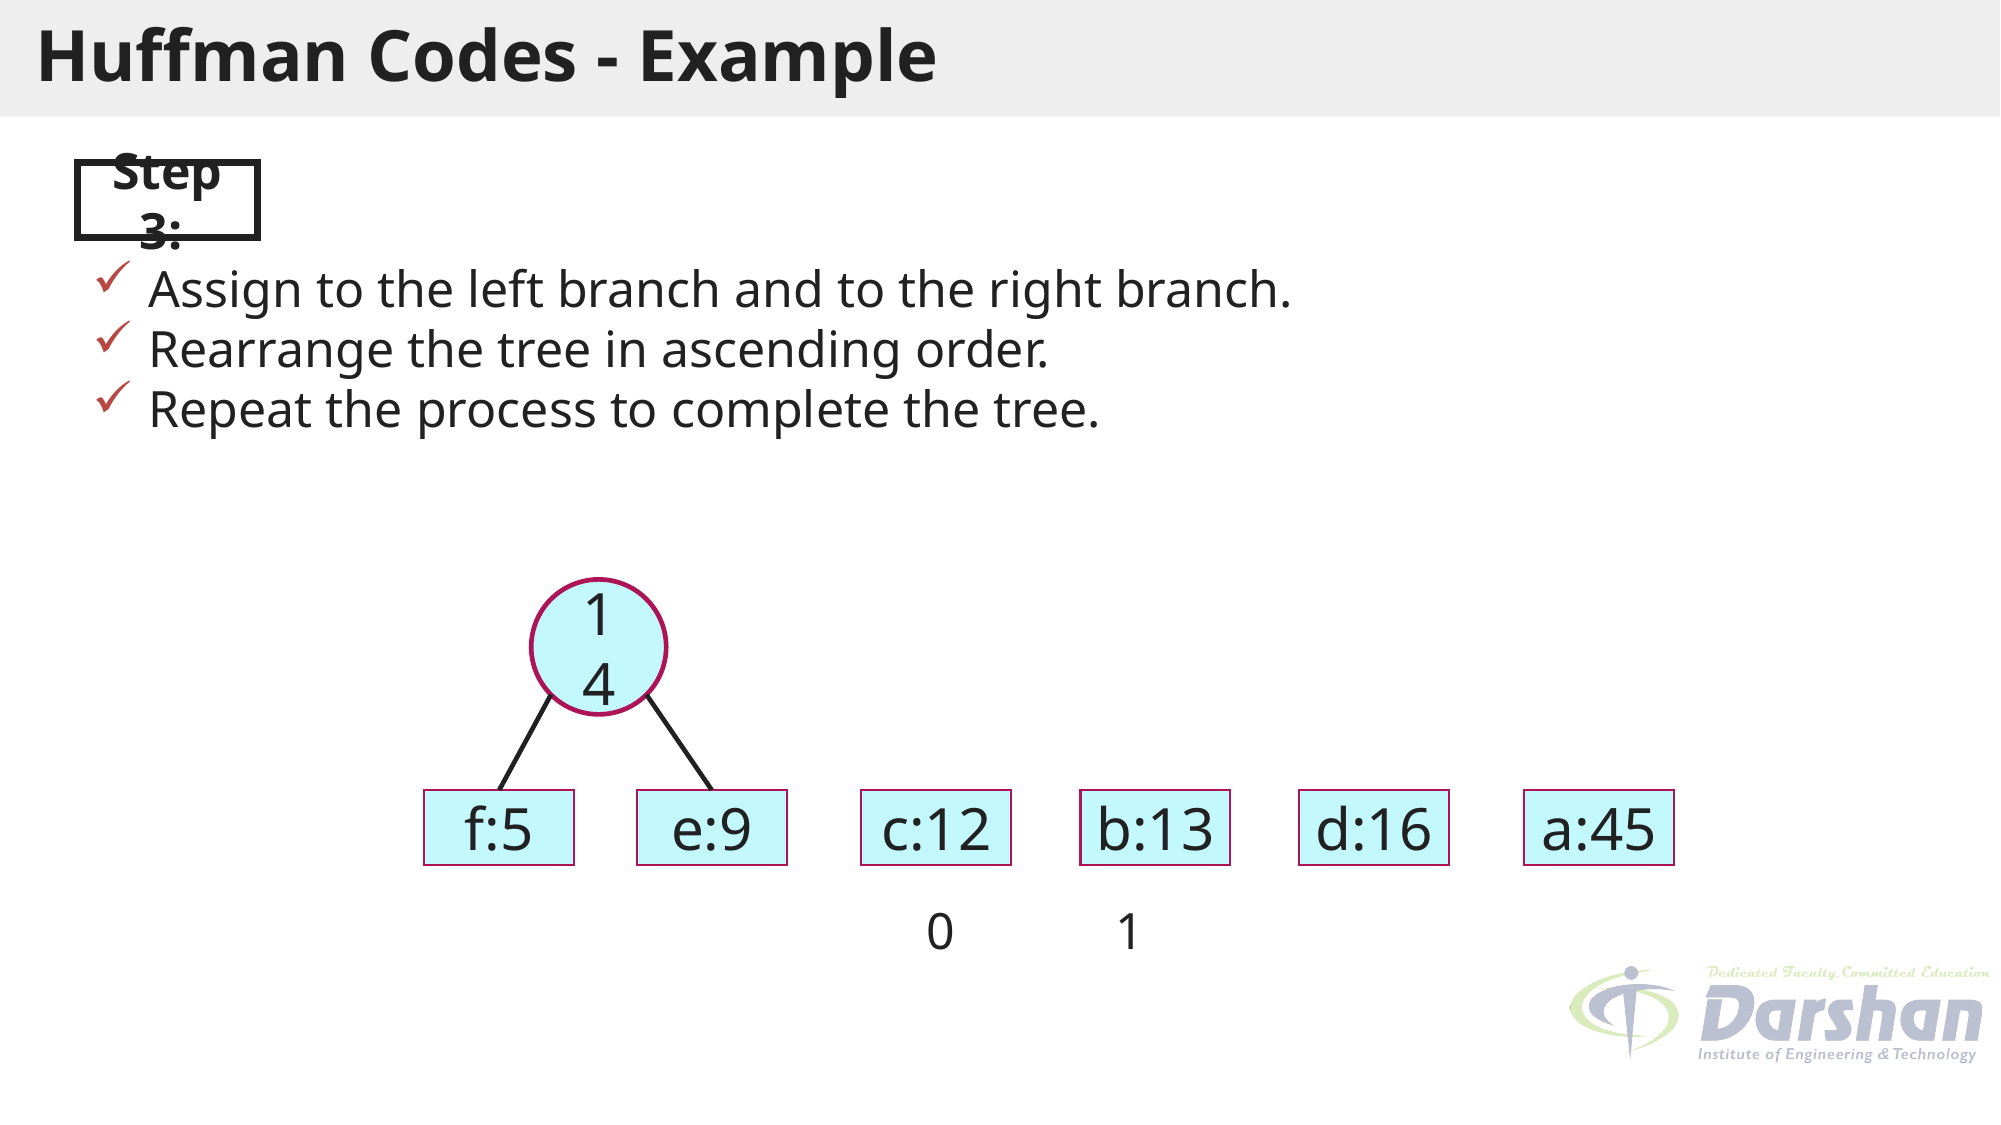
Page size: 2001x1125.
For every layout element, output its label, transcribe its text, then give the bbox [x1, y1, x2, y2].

text_box a:45 [1523, 789, 1675, 866]
text_box c:12 [860, 789, 1012, 866]
text_box 3 [1570, 966, 1990, 1063]
title Huffman Codes - Example [0, 0, 2000, 117]
text_box Step 3: [77, 161, 259, 238]
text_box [424, 579, 787, 865]
text_box 0 [911, 891, 972, 967]
text_box b:13 [1079, 789, 1231, 866]
text_box d:16 [1298, 789, 1450, 866]
text_box 1 [1101, 891, 1162, 967]
